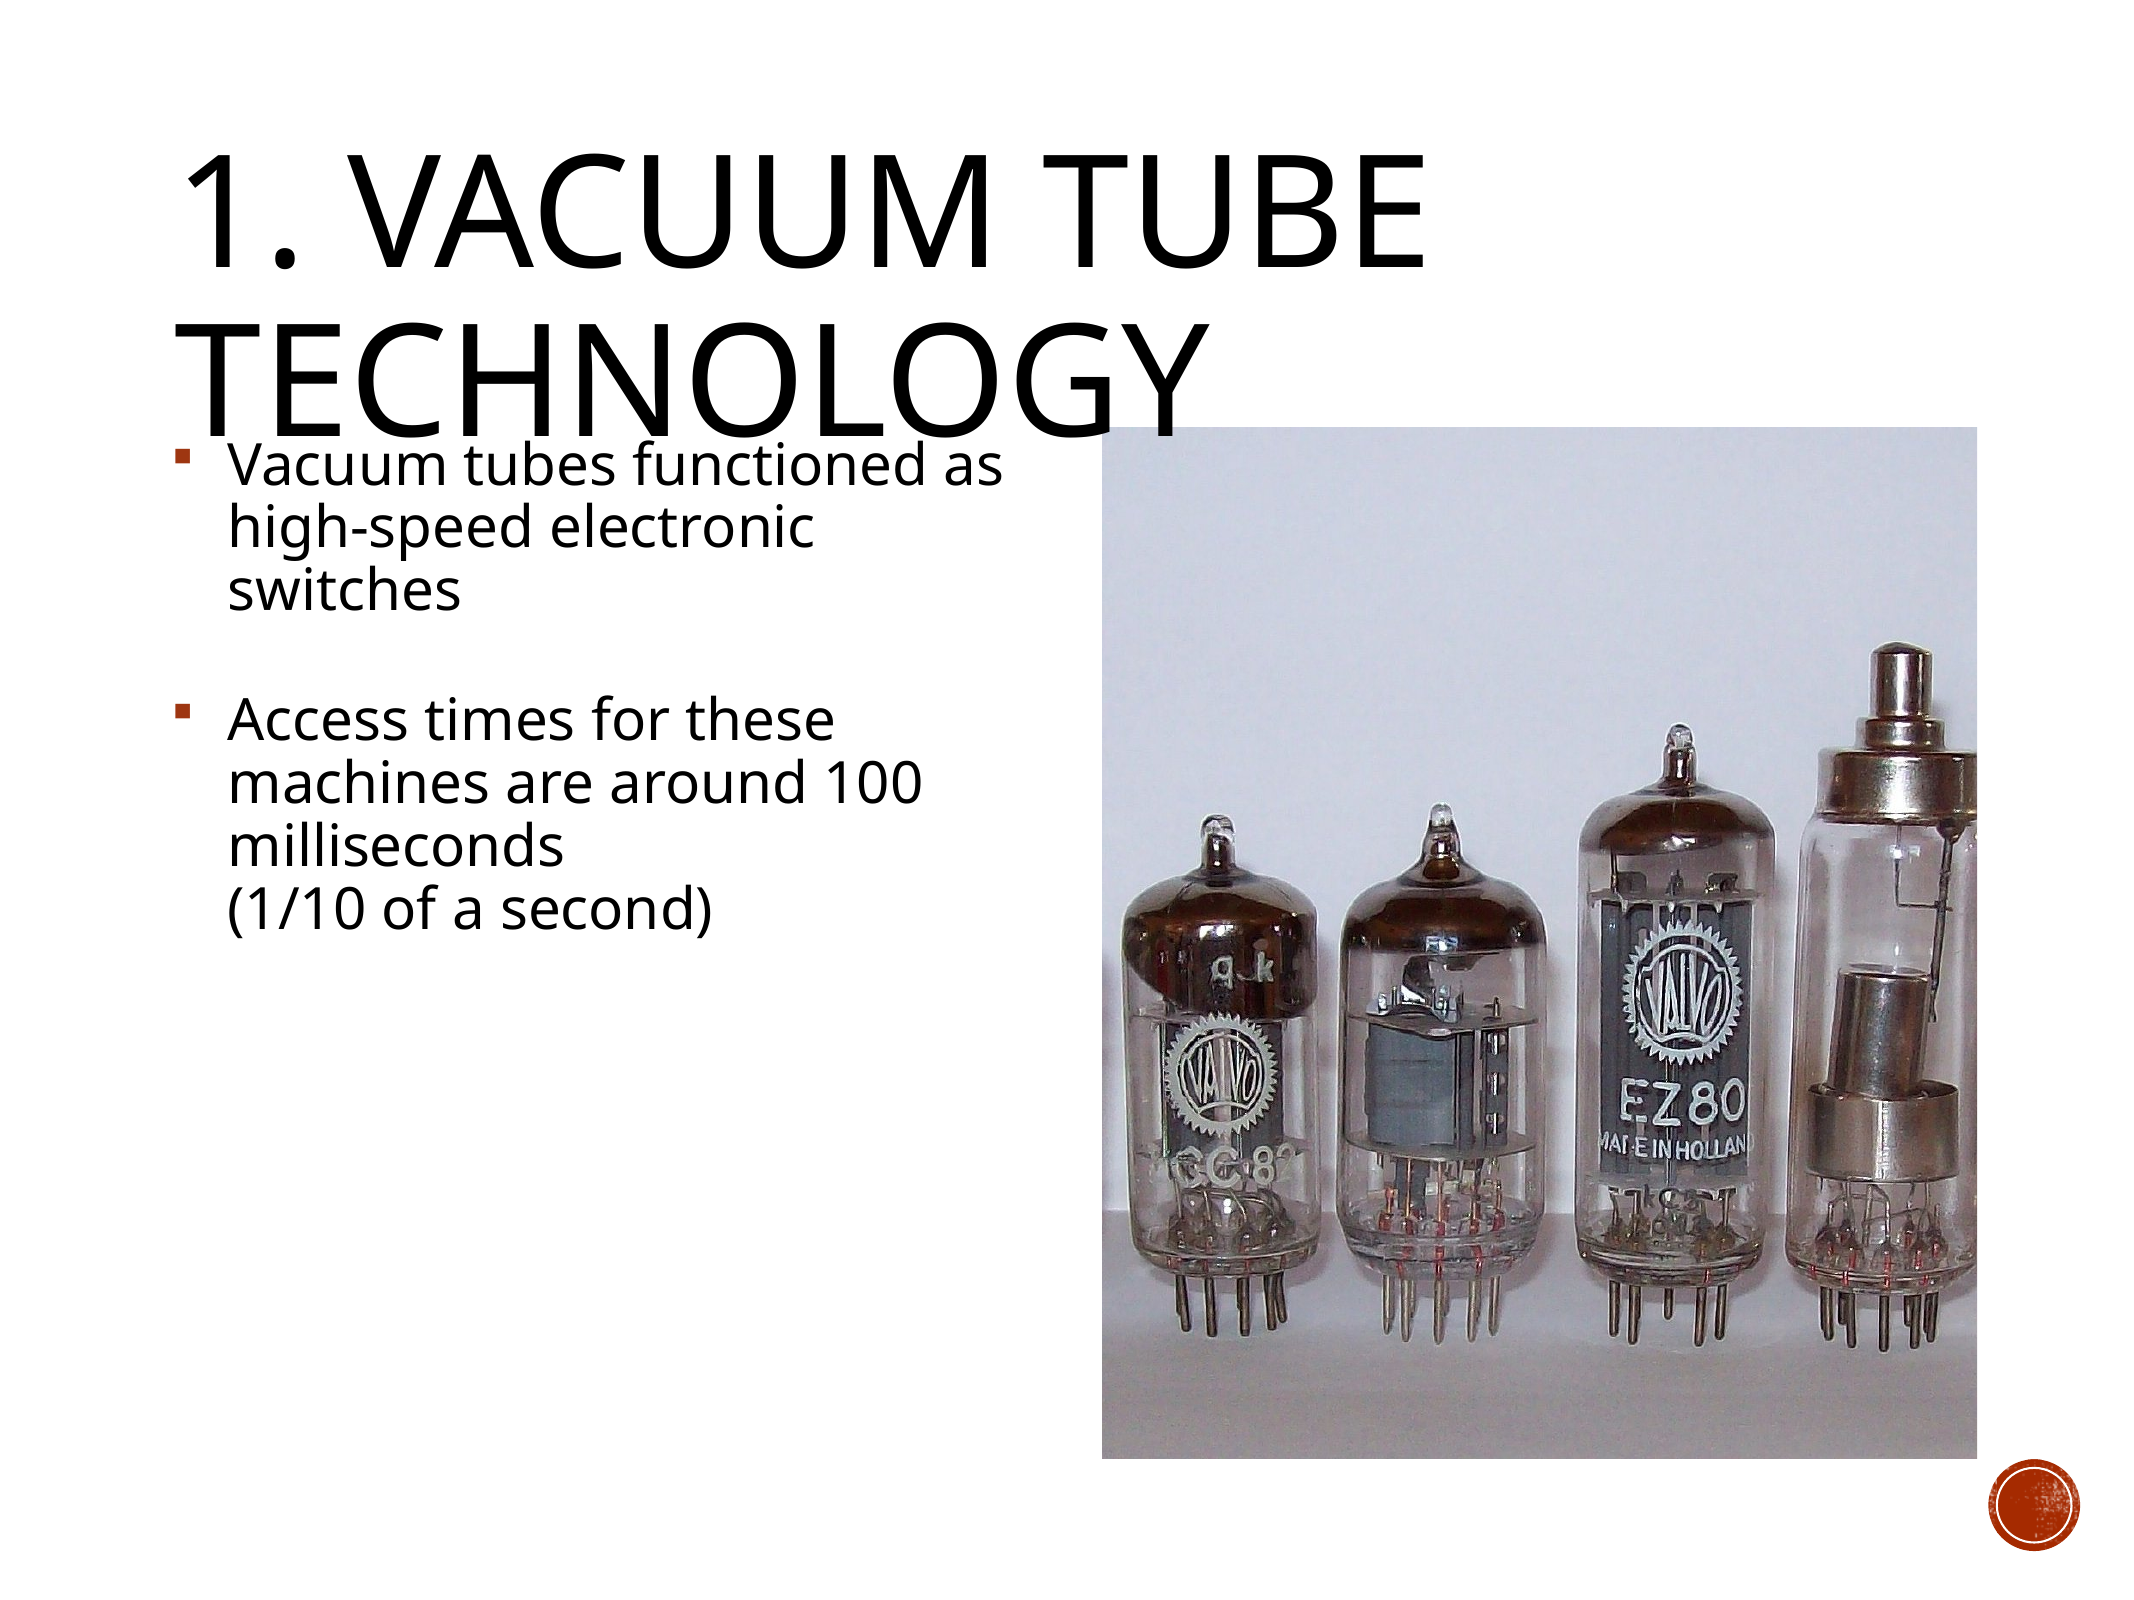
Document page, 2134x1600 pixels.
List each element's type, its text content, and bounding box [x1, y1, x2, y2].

title 1. Vacuum Tube Technology [159, 113, 1974, 489]
picture [1102, 427, 1978, 1459]
list Vacuum tubes functioned as high-speed electronic switches Access times for these machines are around 100 milliseconds (1/10 of a second) [156, 427, 1032, 1459]
